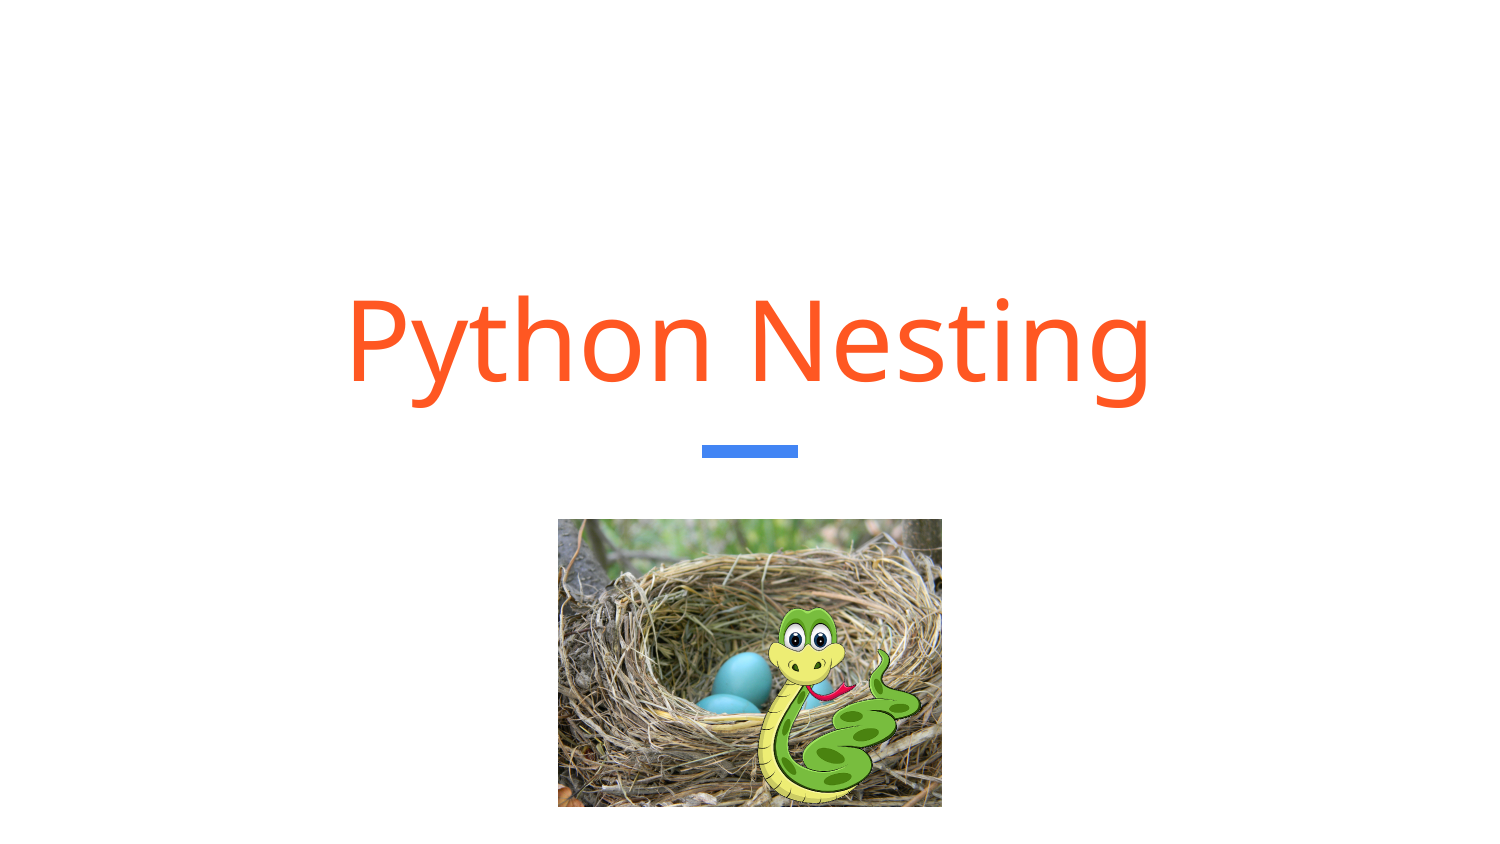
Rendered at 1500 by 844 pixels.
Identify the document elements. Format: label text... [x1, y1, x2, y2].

title Python Nesting [51, 97, 1449, 419]
picture [558, 519, 942, 807]
